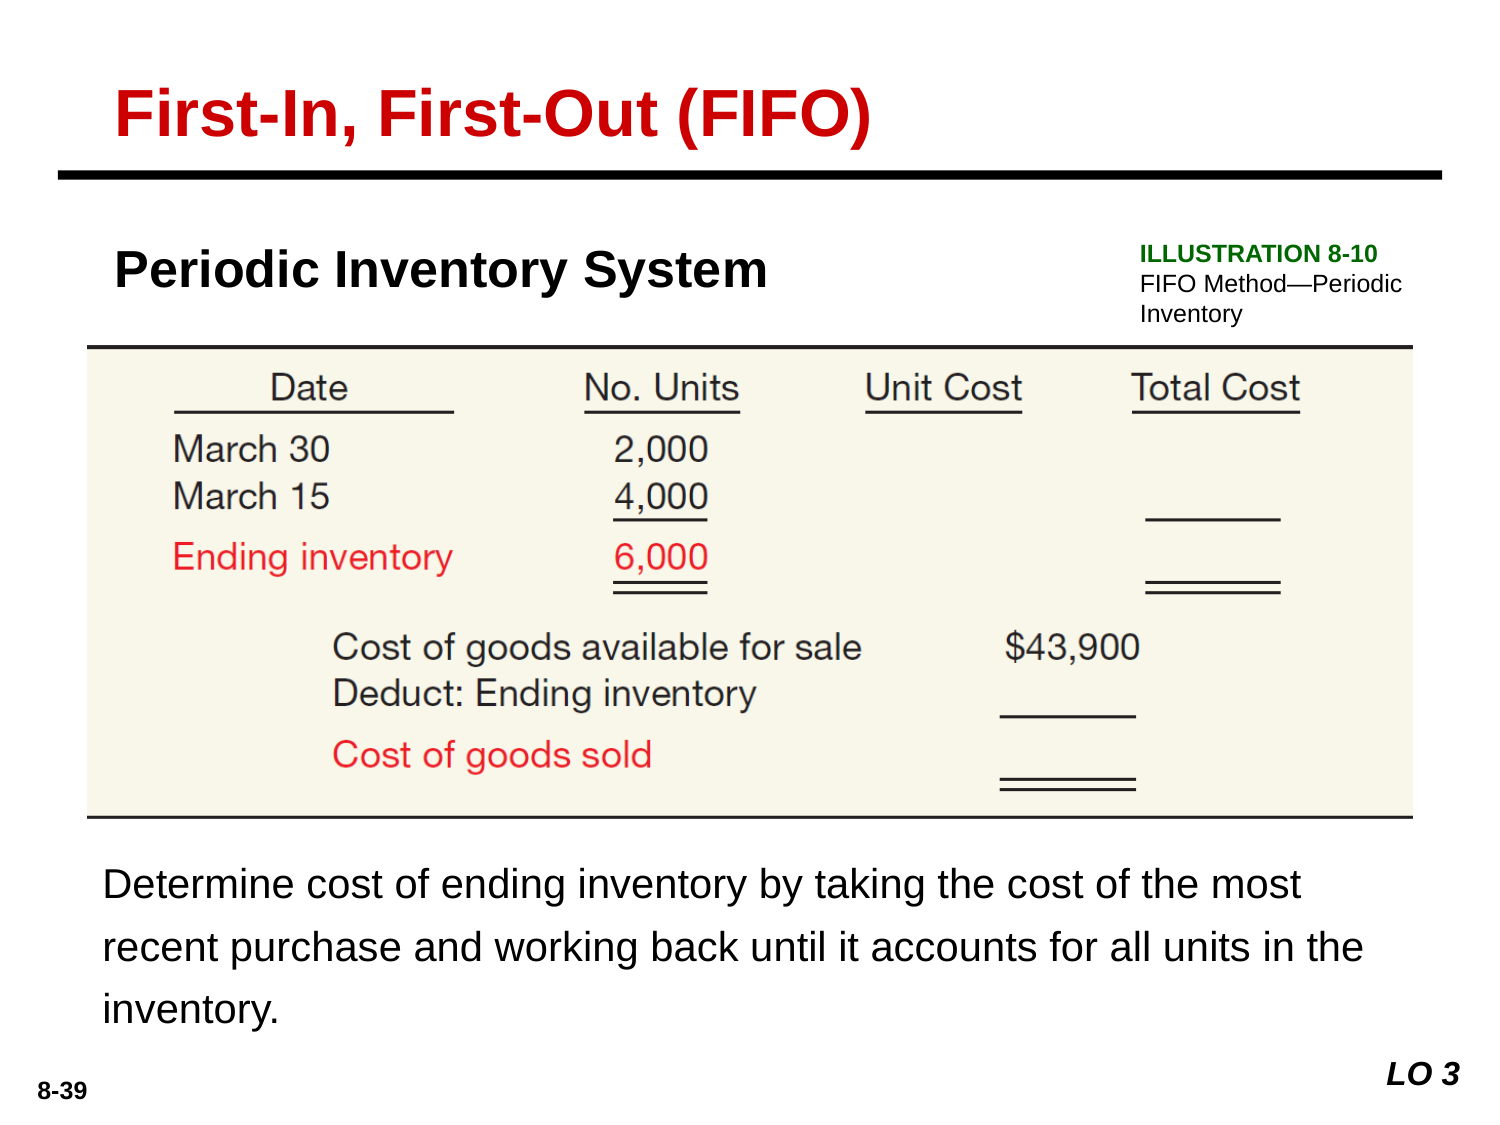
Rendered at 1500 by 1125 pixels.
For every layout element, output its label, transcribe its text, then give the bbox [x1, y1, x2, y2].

title First-In, First-Out (FIFO) [99, 62, 1450, 155]
text_box LO 3 [1350, 1044, 1475, 1100]
text_box Determine cost of ending inventory by taking the cost of the most recent purchase and working back until it accounts for all units in the inventory. [87, 837, 1413, 1040]
text_box ILLUSTRATION 8-10 FIFO Method—Periodic Inventory [1124, 230, 1488, 336]
text_box Periodic Inventory System [99, 224, 825, 306]
picture [87, 342, 1413, 826]
